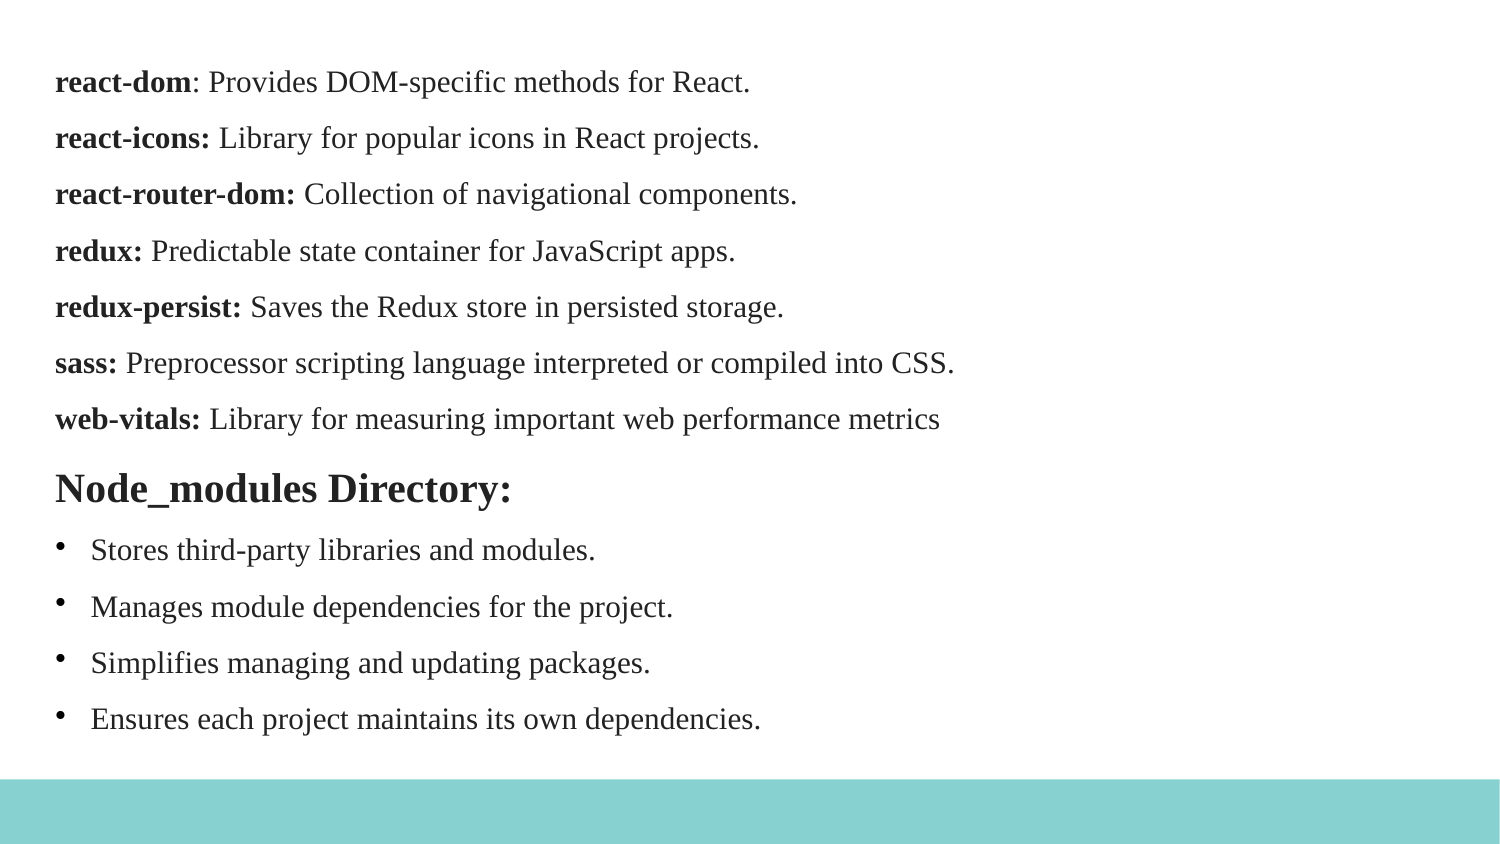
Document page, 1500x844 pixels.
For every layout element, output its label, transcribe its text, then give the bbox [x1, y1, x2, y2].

text_box 19 [0, 779, 1500, 844]
text_box react-dom: Provides DOM-specific methods for React. react-icons: Library for popular icons in React projects. react-router-dom: Collection of navigational components. redux: Predictable state container for JavaScript apps. redux-persist: Saves the Redux store in persisted storage. sass: Preprocessor scripting language interpreted or compiled into CSS. web-vitals: Library for measuring important web performance metrics Node_modules Directory: Stores third-party libraries and modules. Manages module dependencies for the project. Simplifies managing and updating packages. Ensures each project maintains its own dependencies. [40, 35, 1311, 760]
